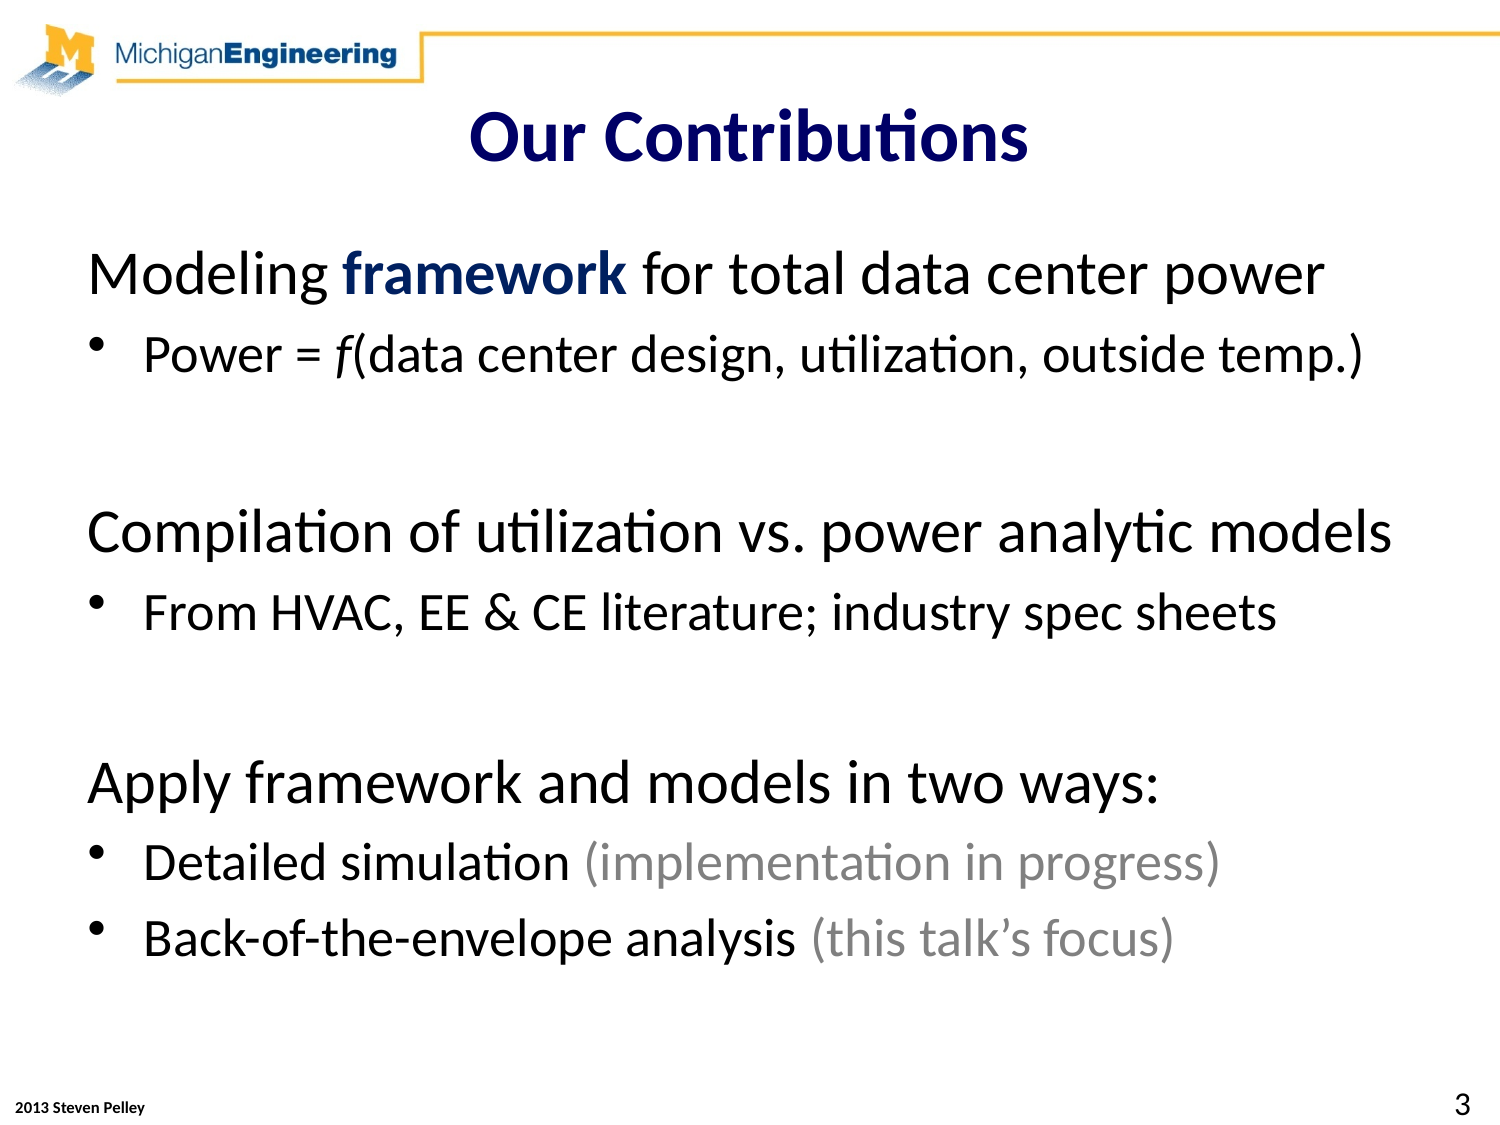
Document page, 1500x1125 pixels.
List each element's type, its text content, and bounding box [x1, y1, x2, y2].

slide_number 3 [1425, 1074, 1500, 1125]
title Our Contributions [74, 74, 1426, 188]
list Modeling framework for total data center power Power = f(data center design, utilization, outside temp.) Compilation of utilization vs. power analytic models From HVAC, EE & CE literature; industry spec sheets Apply framework and models in two ways: Detailed simulation (implementation in progress) Back-of-the-envelope analysis (this talk’s focus) [72, 224, 1423, 1005]
picture [12, 24, 1500, 97]
